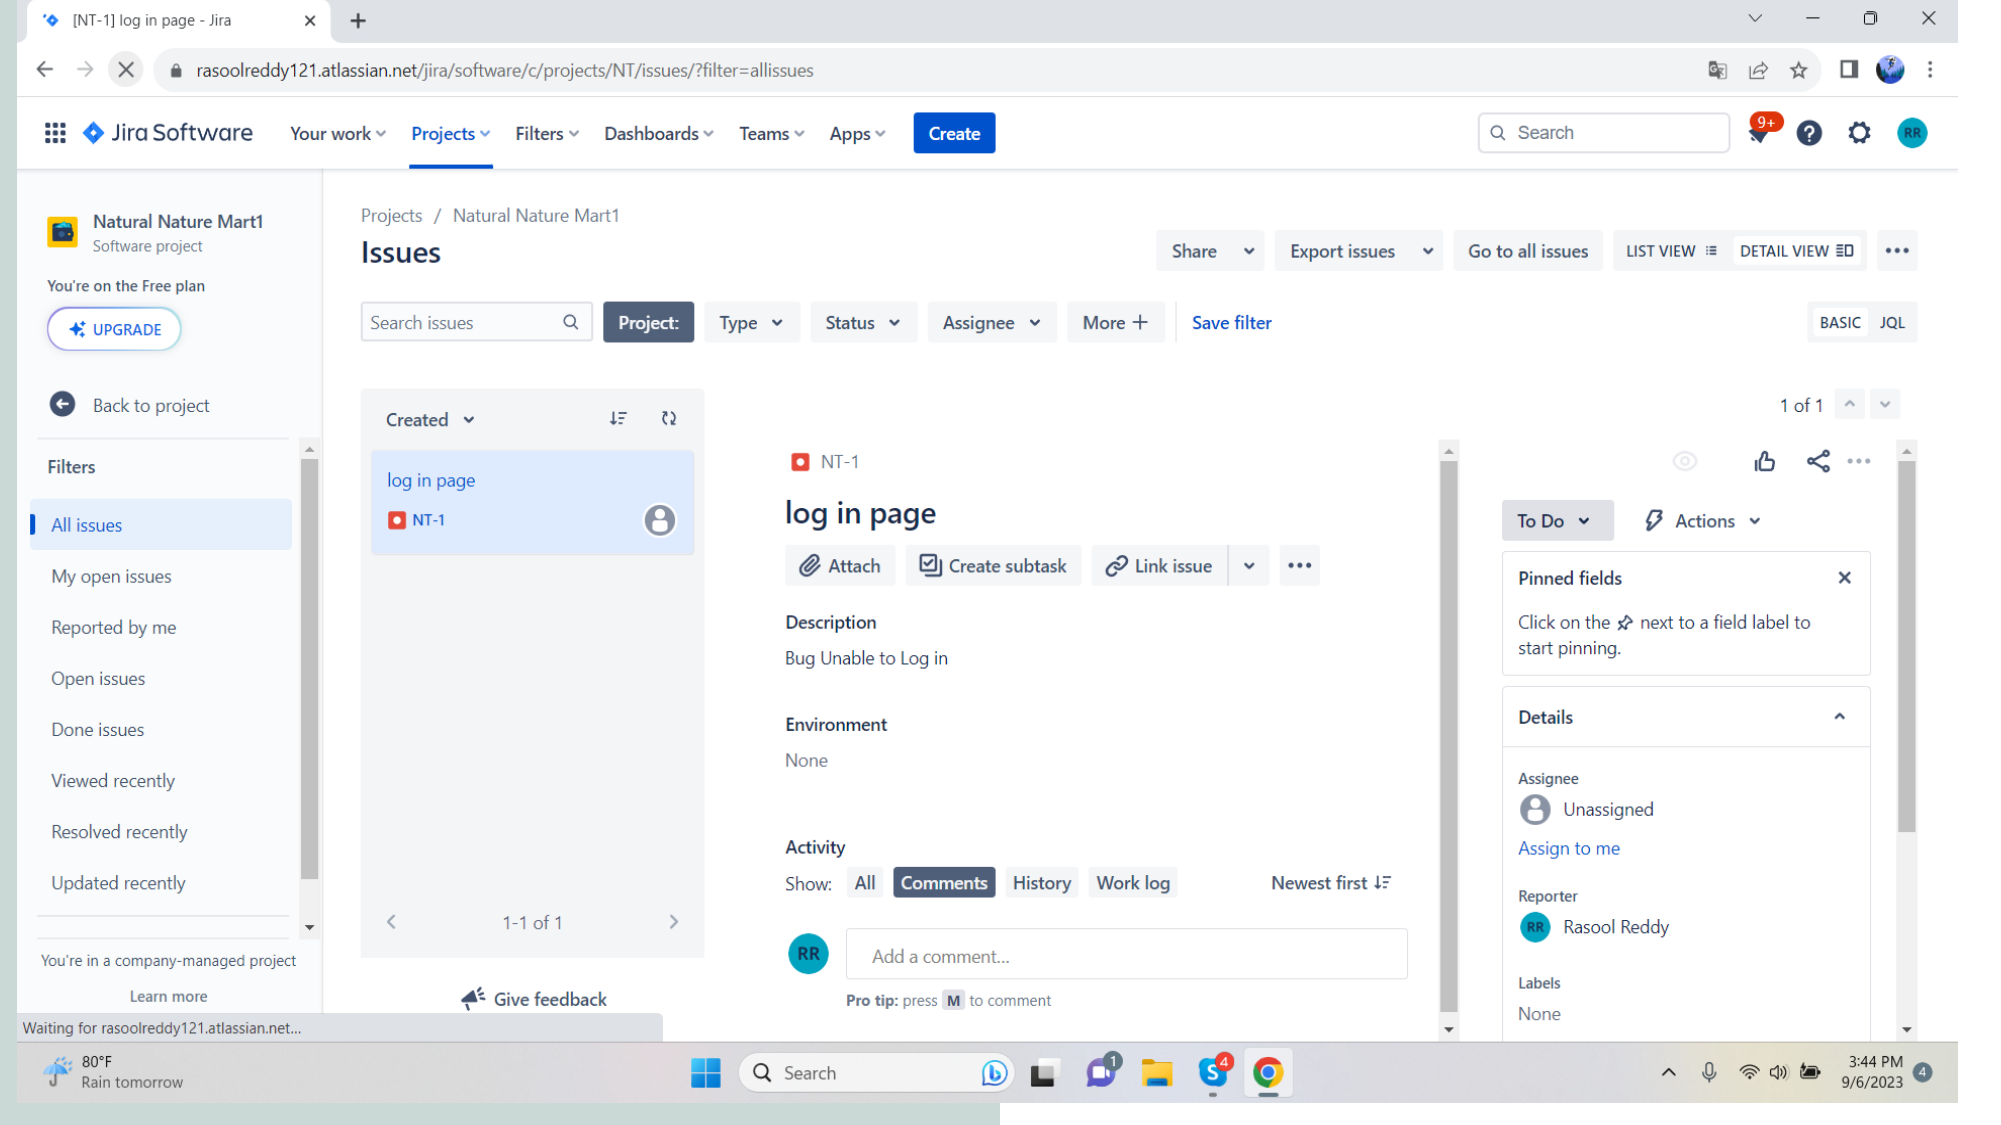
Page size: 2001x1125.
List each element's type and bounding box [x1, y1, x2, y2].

list [17, 0, 1958, 1103]
